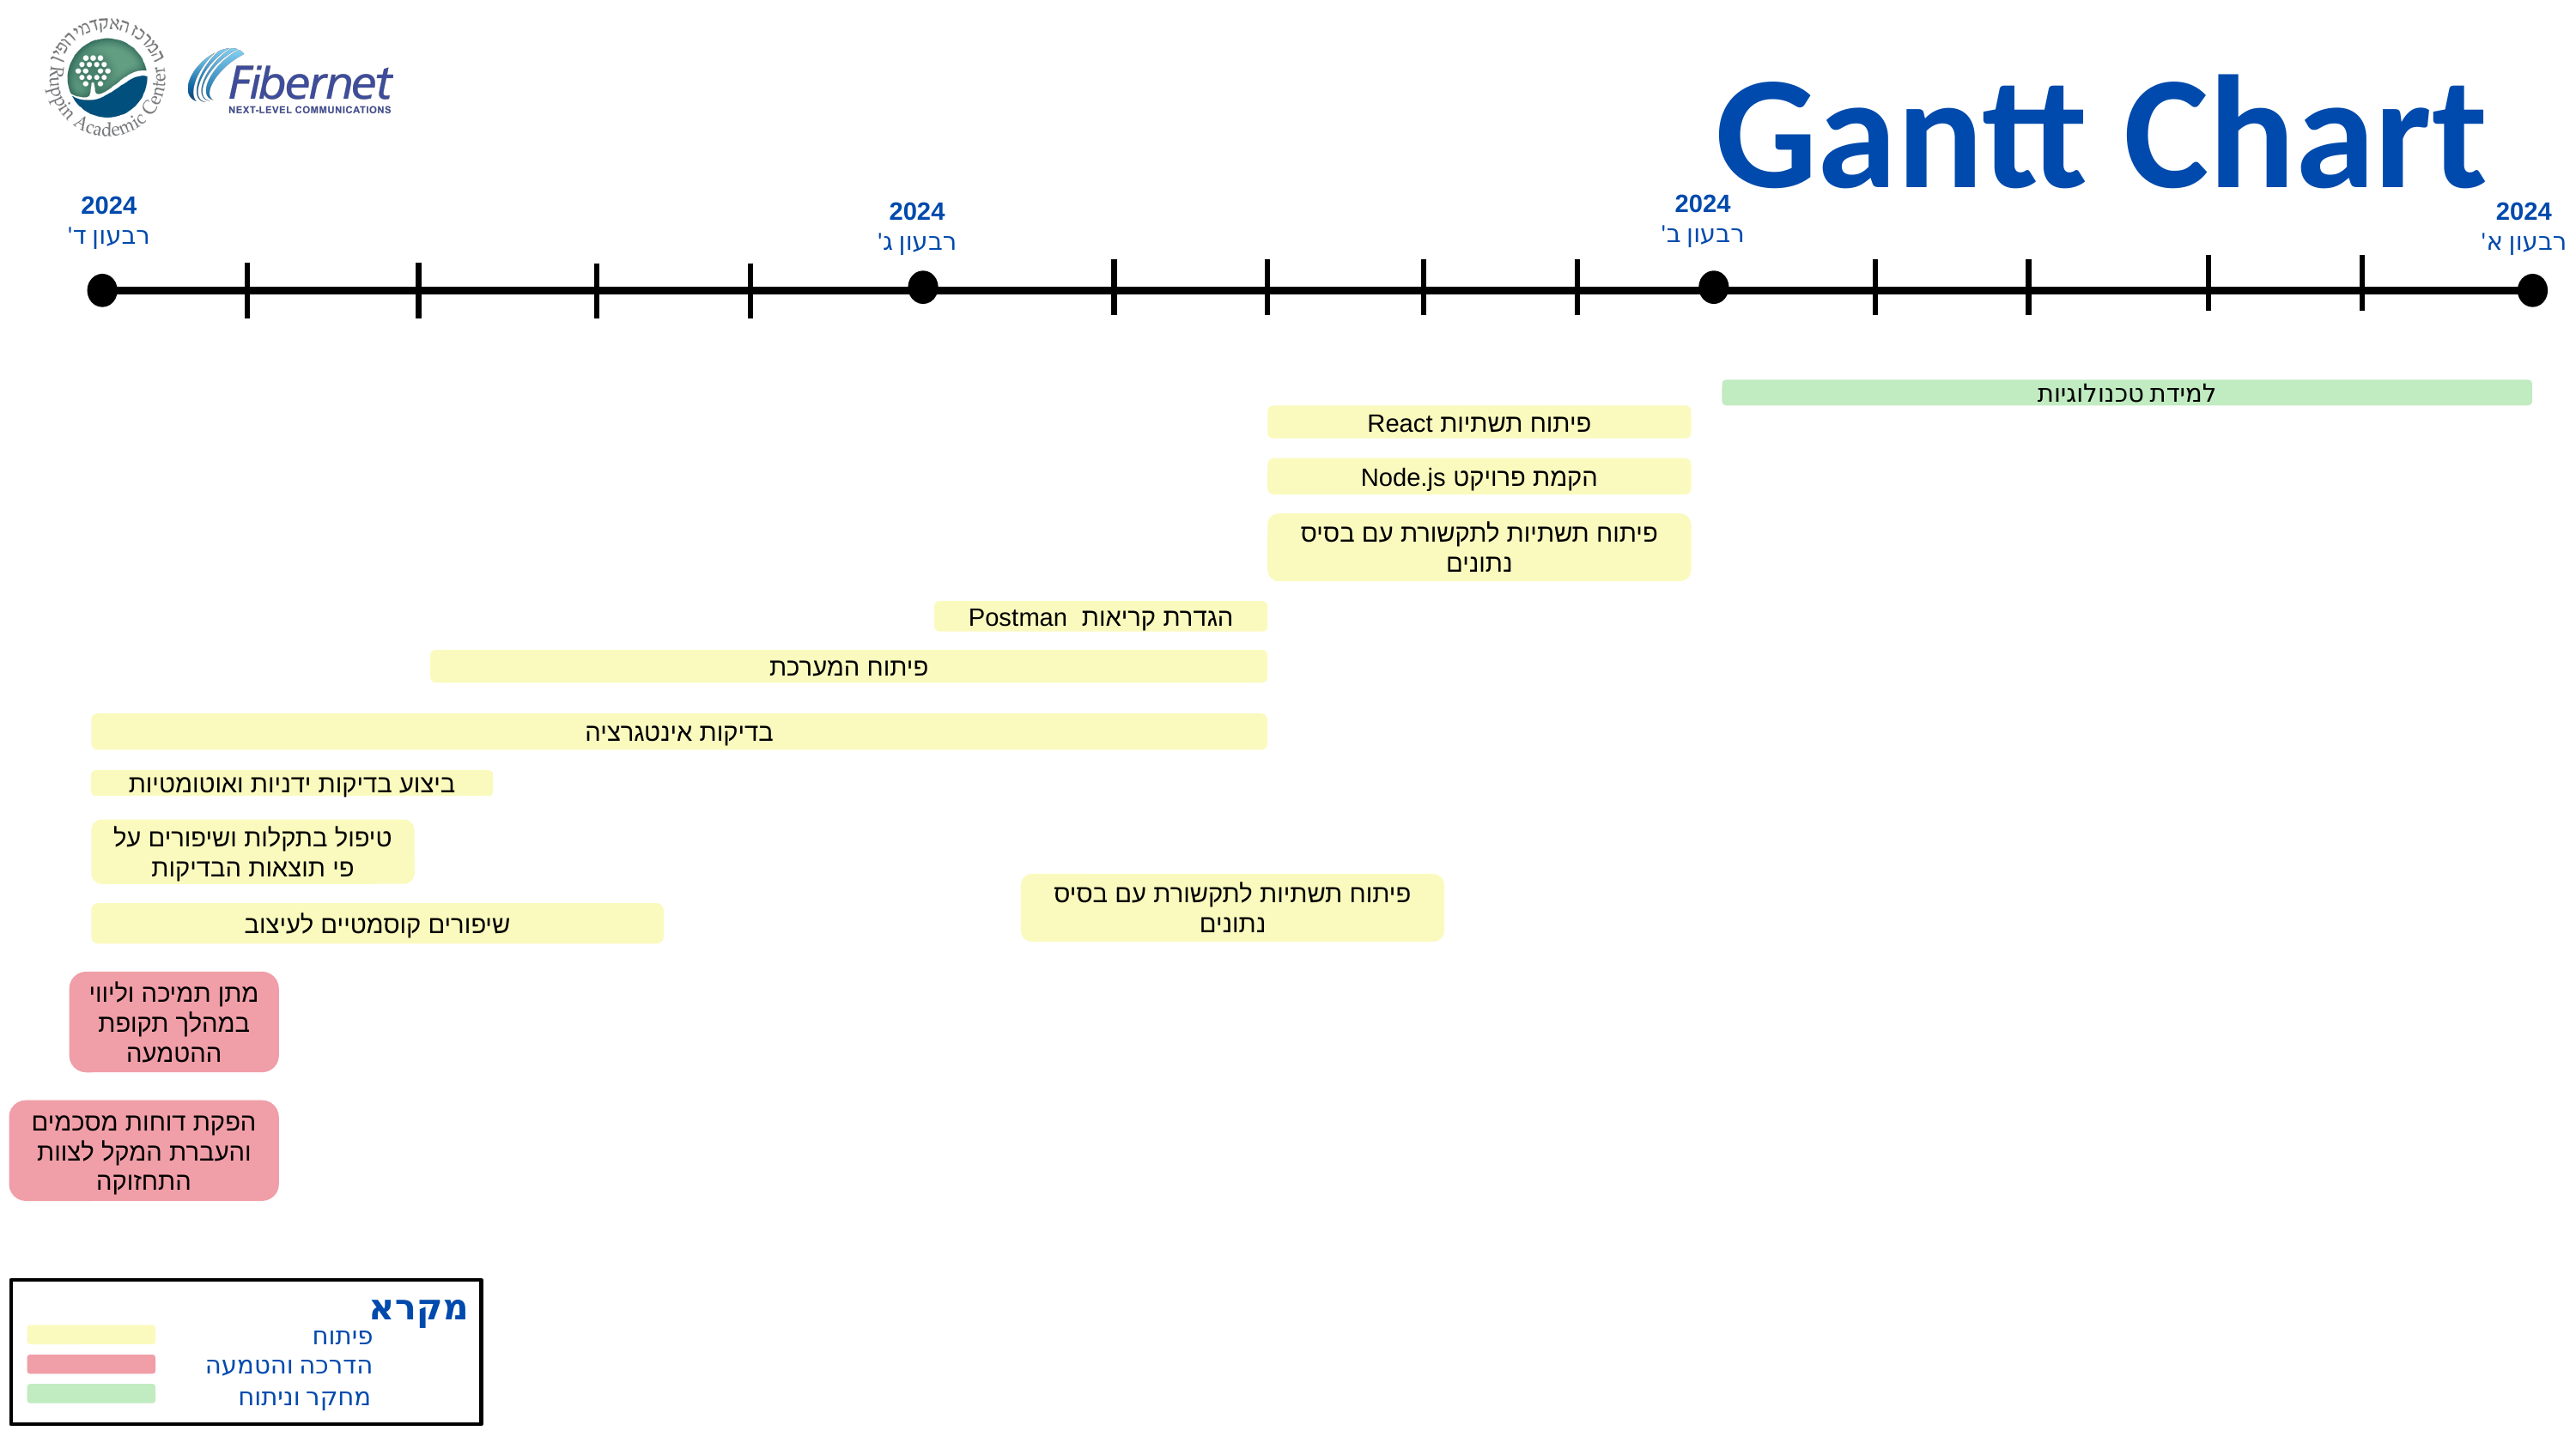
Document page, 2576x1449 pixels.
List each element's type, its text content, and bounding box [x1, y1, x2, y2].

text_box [91, 262, 1114, 318]
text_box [1115, 262, 1267, 318]
text_box הפקת דוחות מסכמים והעברת המקל לצוות התחזוקה [7, 1098, 281, 1203]
text_box ביצוע בדיקות ידניות ואוטומטיות [89, 768, 495, 798]
text_box שיפורים קוסמטיים לעיצוב [89, 901, 665, 946]
text_box בדיקות אינטגרציה [89, 712, 1270, 752]
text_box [1425, 262, 1577, 318]
text_box טיפול בתקלות ושיפורים על פי תוצאות הבדיקות [89, 817, 416, 886]
text_box הקמת פרויקט Node.js [1266, 456, 1693, 497]
text_box הגדרת קריאות Postman [932, 599, 1270, 634]
text_box מתן תמיכה וליווי במהלך תקופת ההטמעה [67, 969, 281, 1075]
text_box 2024 רבעון א' [2458, 188, 2576, 262]
text_box למידת טכנולוגיות [1720, 378, 2535, 408]
picture [188, 48, 393, 113]
text_box פיתוח תשתיות לתקשורת עם בסיס נתונים [1018, 871, 1447, 944]
text_box Gantt Chart [840, 58, 2488, 221]
text_box [9, 1278, 483, 1426]
text_box פיתוח תשתיות React [1266, 403, 1693, 440]
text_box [1876, 262, 2028, 318]
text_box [1268, 262, 1424, 318]
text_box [2029, 262, 2544, 318]
text_box פיתוח תשתיות לתקשורת עם בסיס נתונים [1266, 512, 1693, 584]
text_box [27, 1279, 482, 1388]
text_box פיתוח המערכת [428, 647, 1270, 685]
text_box [25, 1393, 158, 1405]
text_box 2024 רבעון ג' [851, 189, 983, 260]
picture [44, 17, 166, 137]
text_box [1578, 262, 1875, 318]
text_box 2024 רבעון ד' [43, 182, 175, 256]
text_box 2024 רבעון ב' [1637, 181, 1769, 254]
text_box מחקר וניתוח [197, 1395, 384, 1417]
